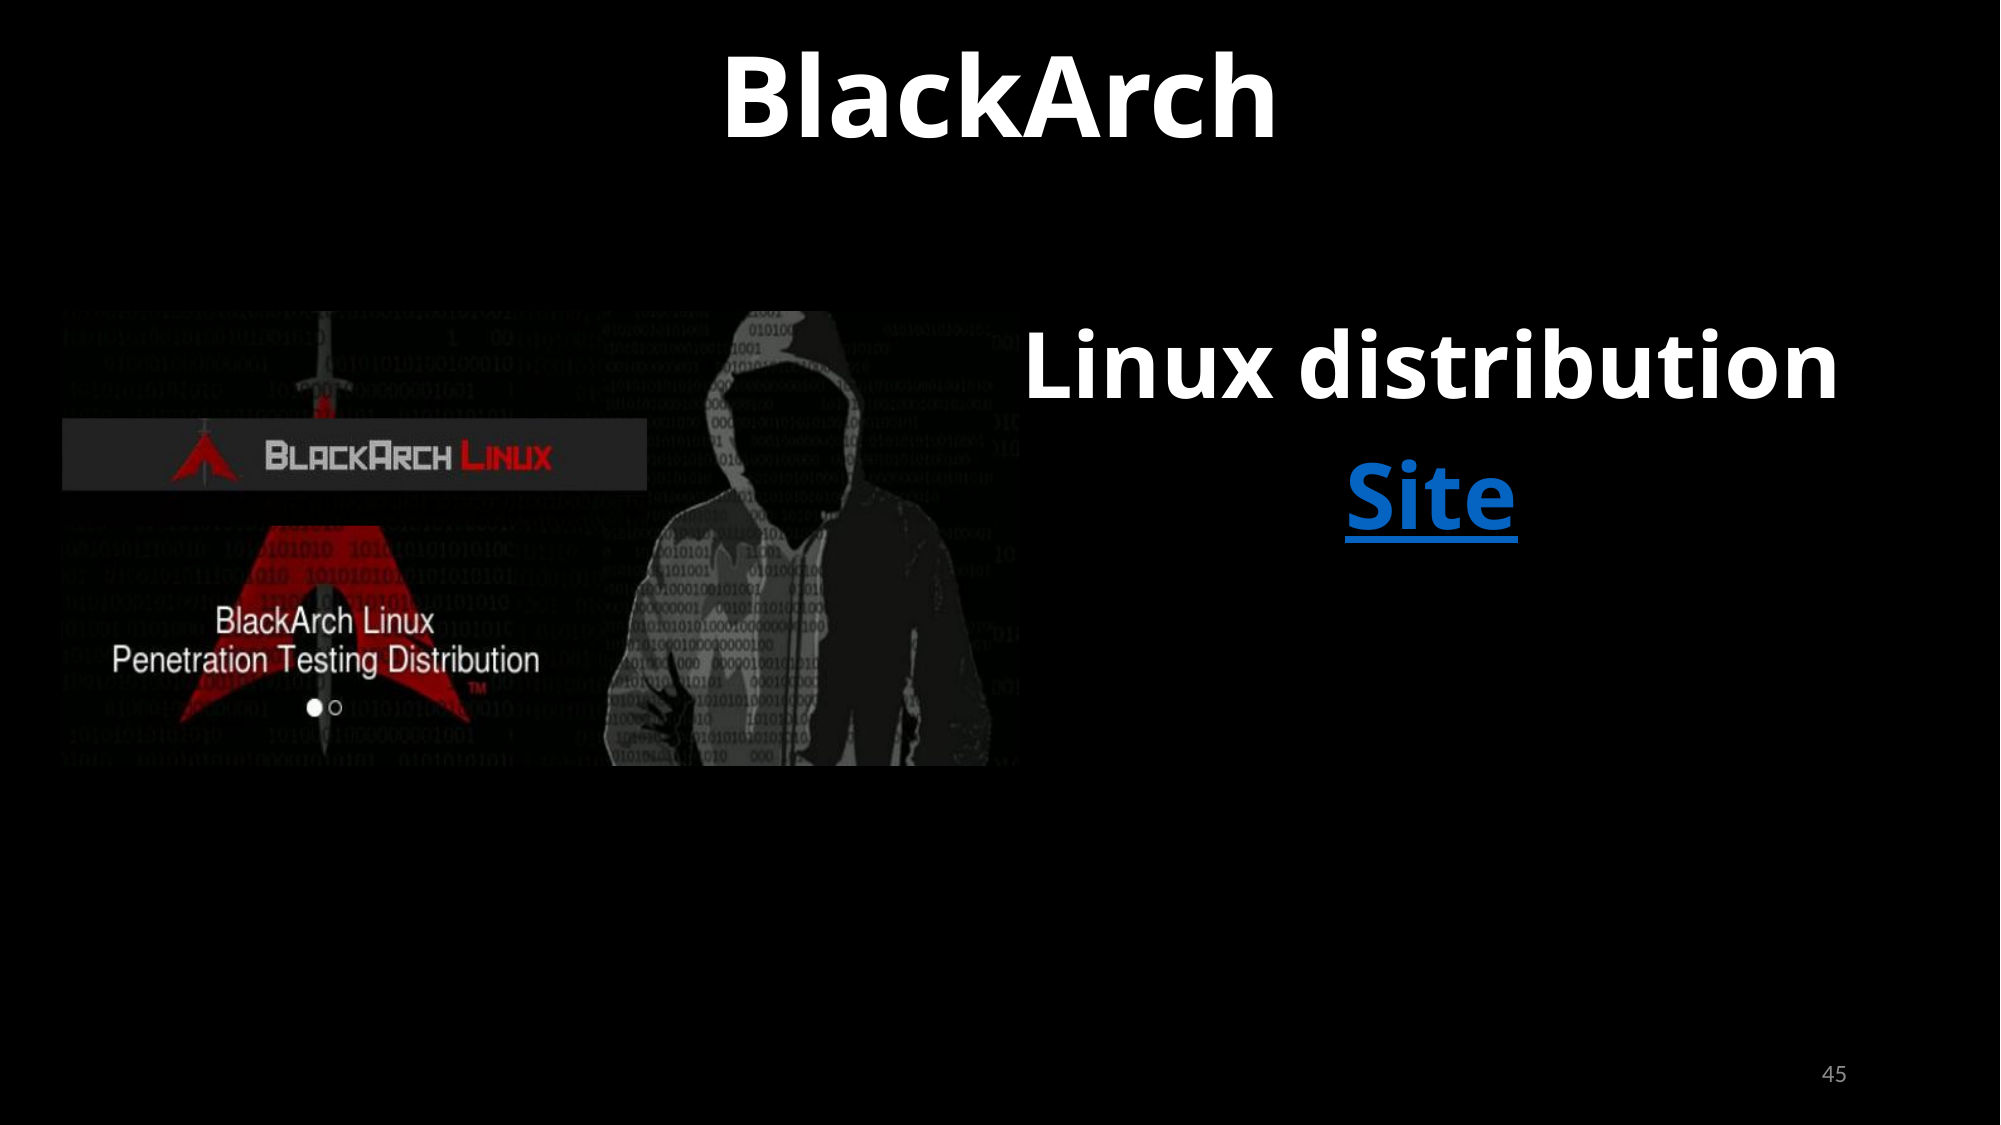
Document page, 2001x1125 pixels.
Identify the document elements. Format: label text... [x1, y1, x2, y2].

picture [61, 311, 1019, 766]
text_box BlackArch [0, 17, 2000, 167]
text_box Linux distribution Site [962, 311, 1901, 900]
slide_number 45 [1412, 1042, 1863, 1103]
